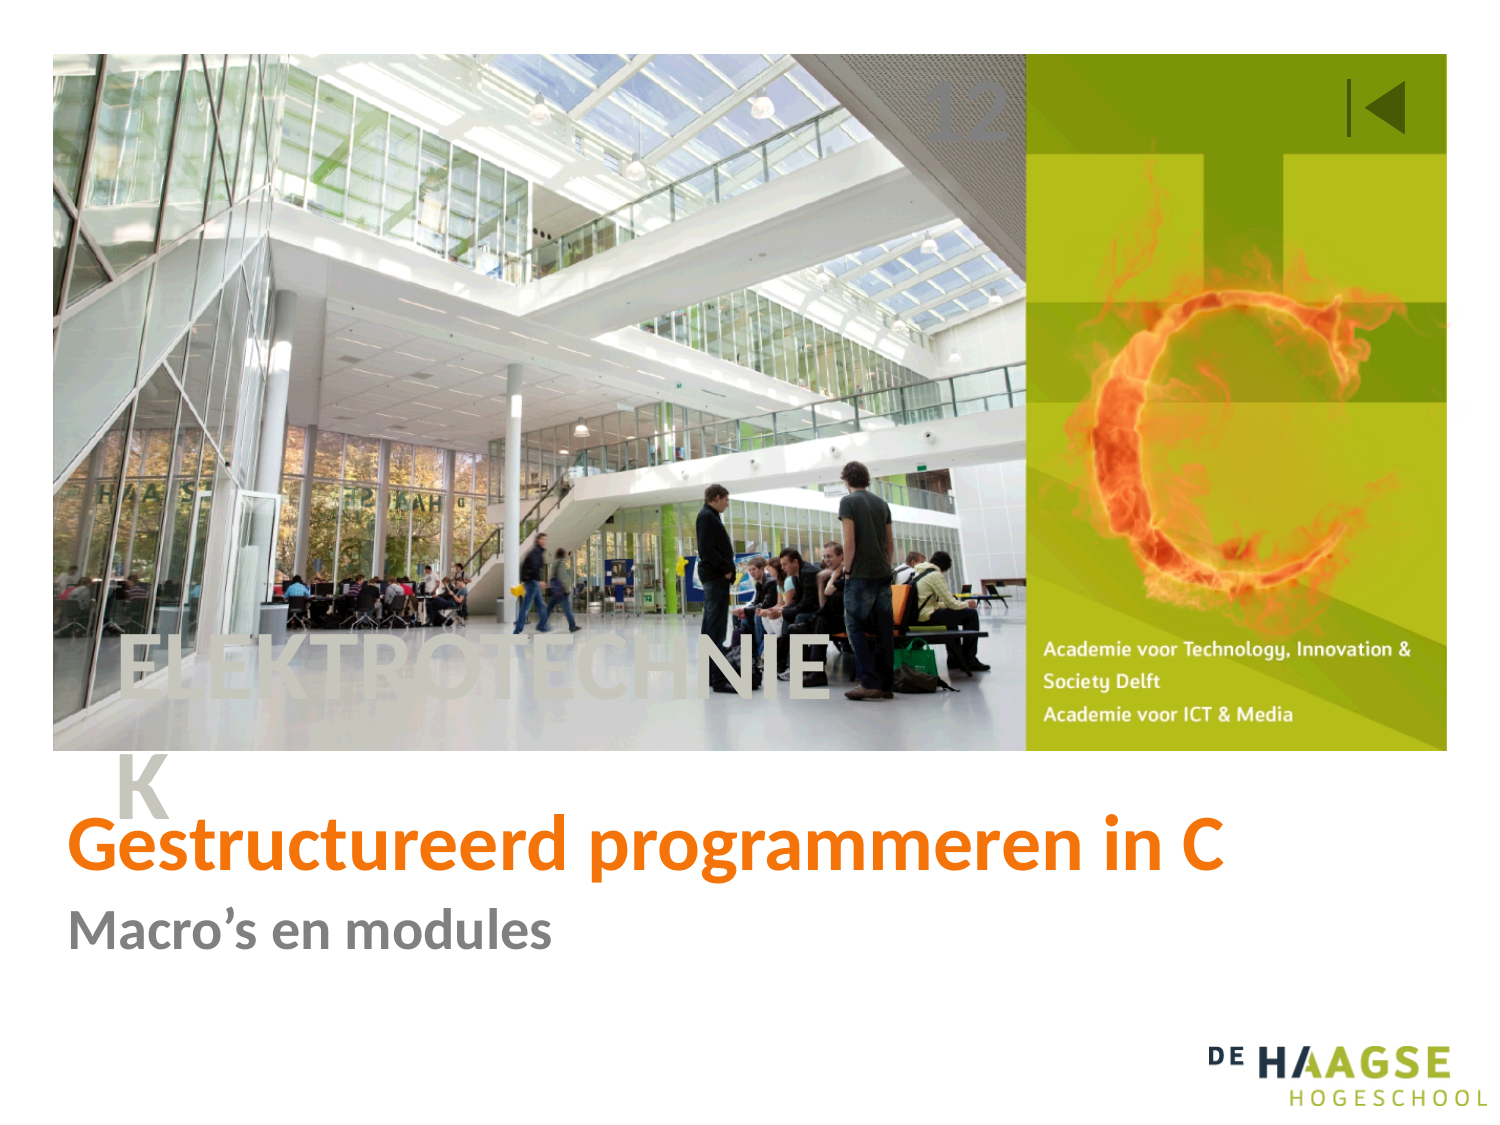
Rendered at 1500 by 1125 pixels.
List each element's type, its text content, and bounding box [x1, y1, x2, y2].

text_box 12 [903, 42, 1107, 168]
picture [1209, 1046, 1487, 1106]
picture [53, 54, 1477, 751]
subtitle Macro’s en modules [52, 883, 997, 978]
